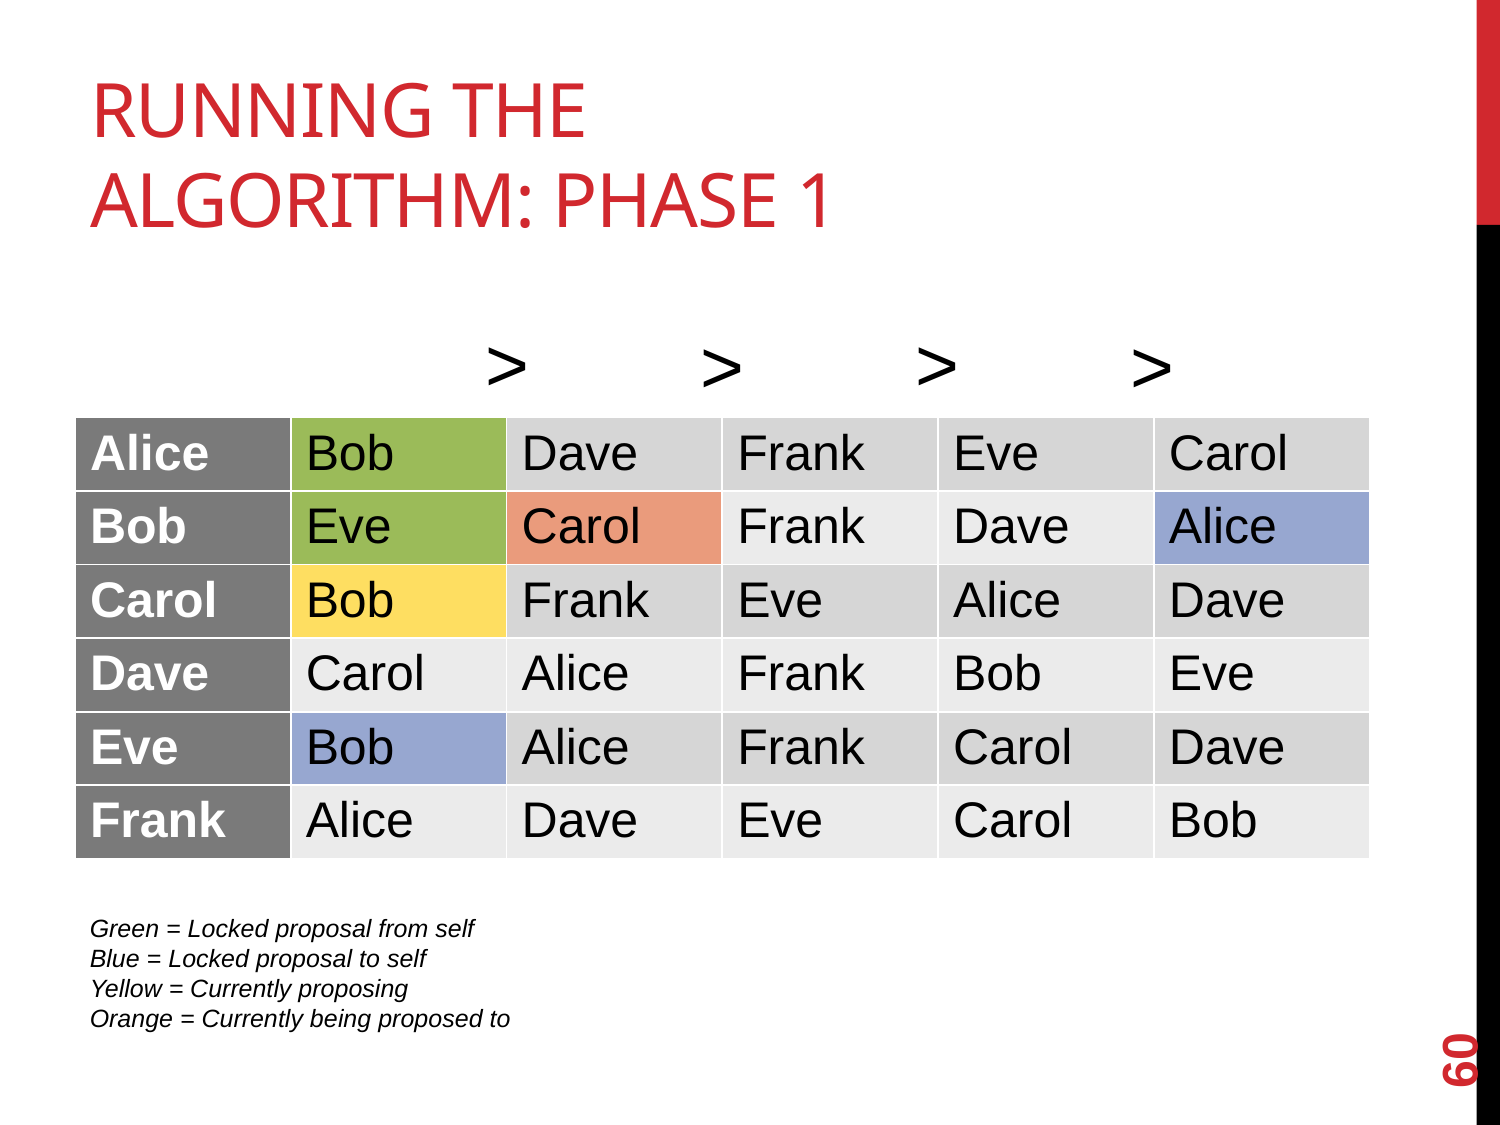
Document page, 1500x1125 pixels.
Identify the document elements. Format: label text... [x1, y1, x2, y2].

table_cell Alice [1155, 492, 1369, 564]
table_cell Alice [292, 786, 506, 858]
table_cell Eve [76, 713, 290, 784]
table_cell Dave [1155, 713, 1369, 784]
table_cell Eve [723, 786, 937, 858]
table_header Frank [723, 418, 937, 490]
table_cell Bob [1155, 786, 1369, 858]
table_cell Frank [723, 639, 937, 711]
text_box > [887, 308, 988, 414]
text_box Green = Locked proposal from self Blue = Locked proposal to self Yellow = Currently proposing Orange = Currently being proposed to [75, 904, 1200, 1040]
table_cell Eve [1155, 639, 1369, 711]
table_header Alice [76, 418, 290, 490]
table_cell Dave [507, 786, 721, 858]
title Running the algorithm: Phase 1 [75, 25, 1025, 250]
table_cell Frank [76, 786, 290, 858]
table_cell Carol [939, 713, 1153, 784]
table_cell Eve [723, 565, 937, 637]
text_box > [1102, 311, 1203, 417]
table_cell Bob [939, 639, 1153, 711]
table_cell Frank [723, 713, 937, 784]
table_cell Bob [292, 565, 506, 637]
table_cell Carol [76, 565, 290, 637]
table_cell Dave [1155, 565, 1369, 637]
table_header Dave [507, 418, 721, 490]
table_header Eve [939, 418, 1153, 490]
table_cell Bob [76, 492, 290, 564]
table_cell Carol [939, 786, 1153, 858]
table_cell Eve [292, 492, 506, 564]
slide_number 60 [1427, 887, 1488, 1104]
table_cell Carol [507, 492, 721, 564]
table_header Carol [1155, 418, 1369, 490]
table_cell Carol [292, 639, 506, 711]
table_cell Bob [292, 713, 506, 784]
text_box > [672, 311, 773, 417]
table_cell Dave [76, 639, 290, 711]
table_cell Dave [939, 492, 1153, 564]
table_cell Frank [507, 565, 721, 637]
table_cell Frank [723, 492, 937, 564]
table_cell Alice [507, 639, 721, 711]
table_cell Alice [507, 713, 721, 784]
text_box > [457, 308, 558, 414]
table_cell Alice [939, 565, 1153, 637]
table_header Bob [292, 418, 506, 490]
